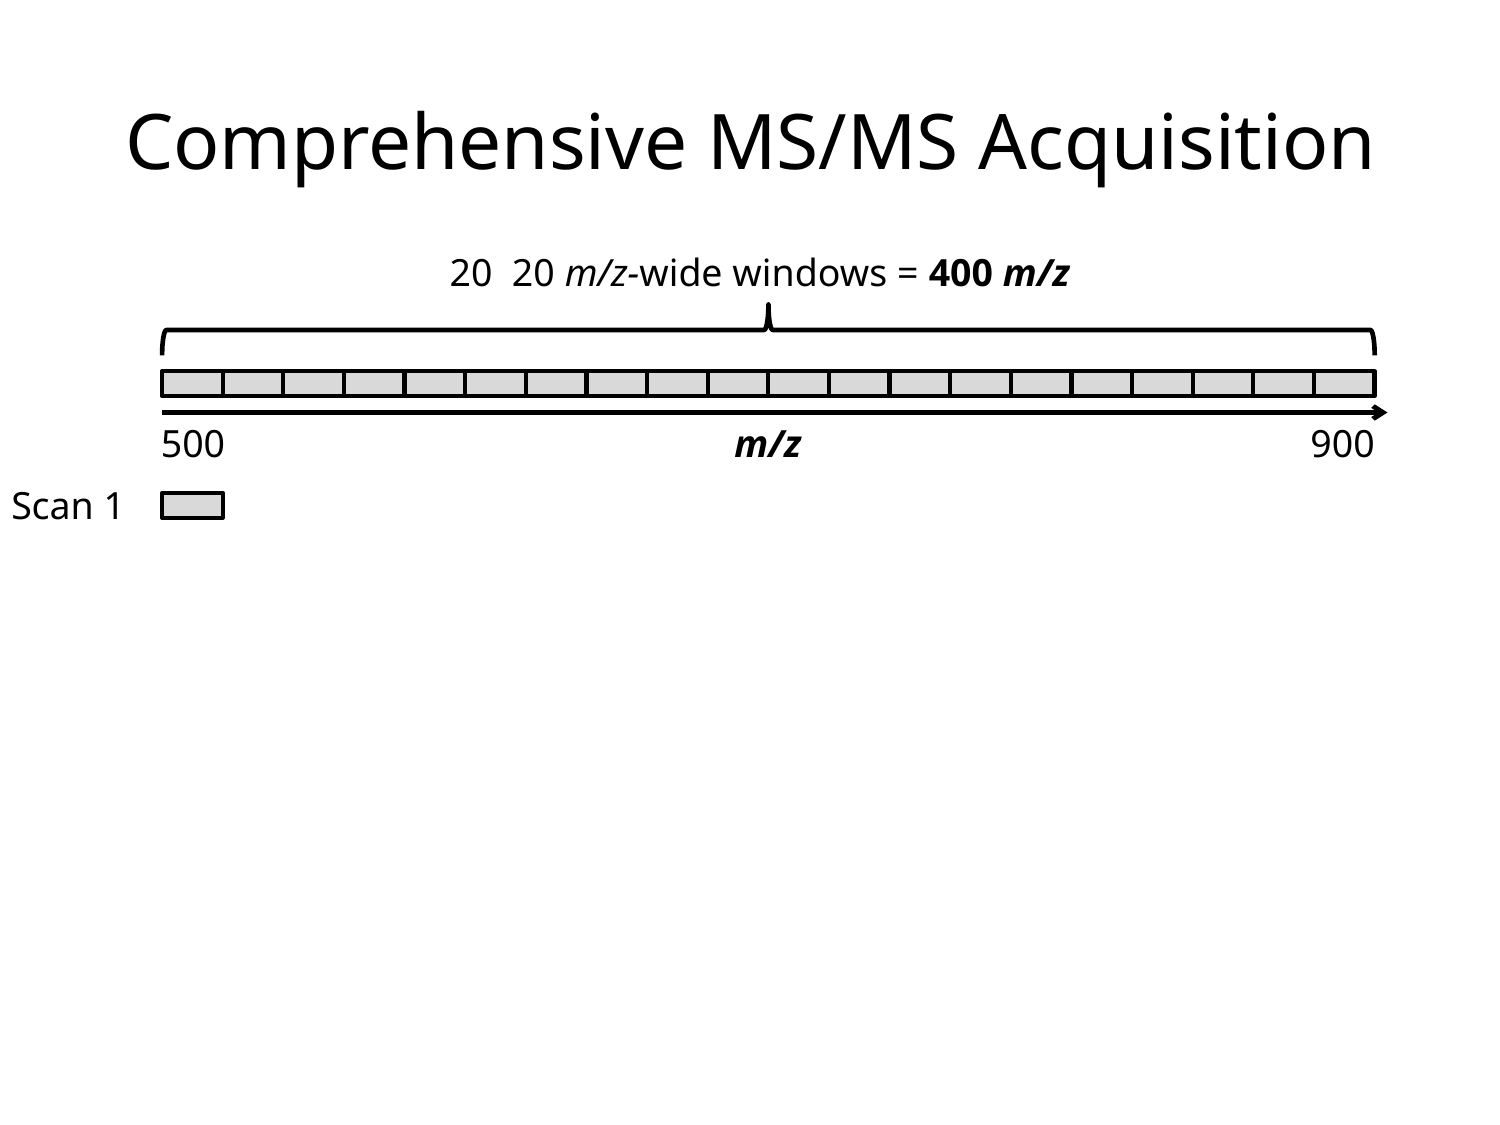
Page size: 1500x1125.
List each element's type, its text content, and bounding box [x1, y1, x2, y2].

text_box [1191, 369, 1251, 398]
text_box [221, 369, 281, 398]
text_box [160, 369, 221, 398]
text_box Scan 1 [0, 474, 140, 535]
text_box [524, 369, 584, 398]
text_box [1009, 369, 1069, 398]
text_box [706, 369, 766, 398]
text_box [827, 369, 888, 398]
text_box 500 [146, 412, 241, 473]
text_box [281, 369, 342, 398]
text_box [888, 369, 948, 398]
text_box 20 20 m/z-wide windows = 400 m/z [434, 241, 1102, 301]
text_box [584, 369, 645, 398]
text_box m/z [719, 421, 817, 473]
text_box [160, 491, 225, 520]
text_box [342, 369, 402, 398]
text_box [766, 369, 827, 398]
text_box [1251, 369, 1312, 398]
title Comprehensive MS/MS Acquisition [61, 45, 1441, 233]
text_box [1312, 369, 1377, 398]
text_box 900 [1295, 412, 1390, 473]
text_box [161, 303, 1376, 356]
text_box [1130, 369, 1191, 398]
text_box [402, 369, 463, 398]
text_box [1069, 369, 1130, 398]
text_box [645, 369, 706, 398]
text_box [463, 369, 524, 398]
text_box [948, 369, 1009, 398]
